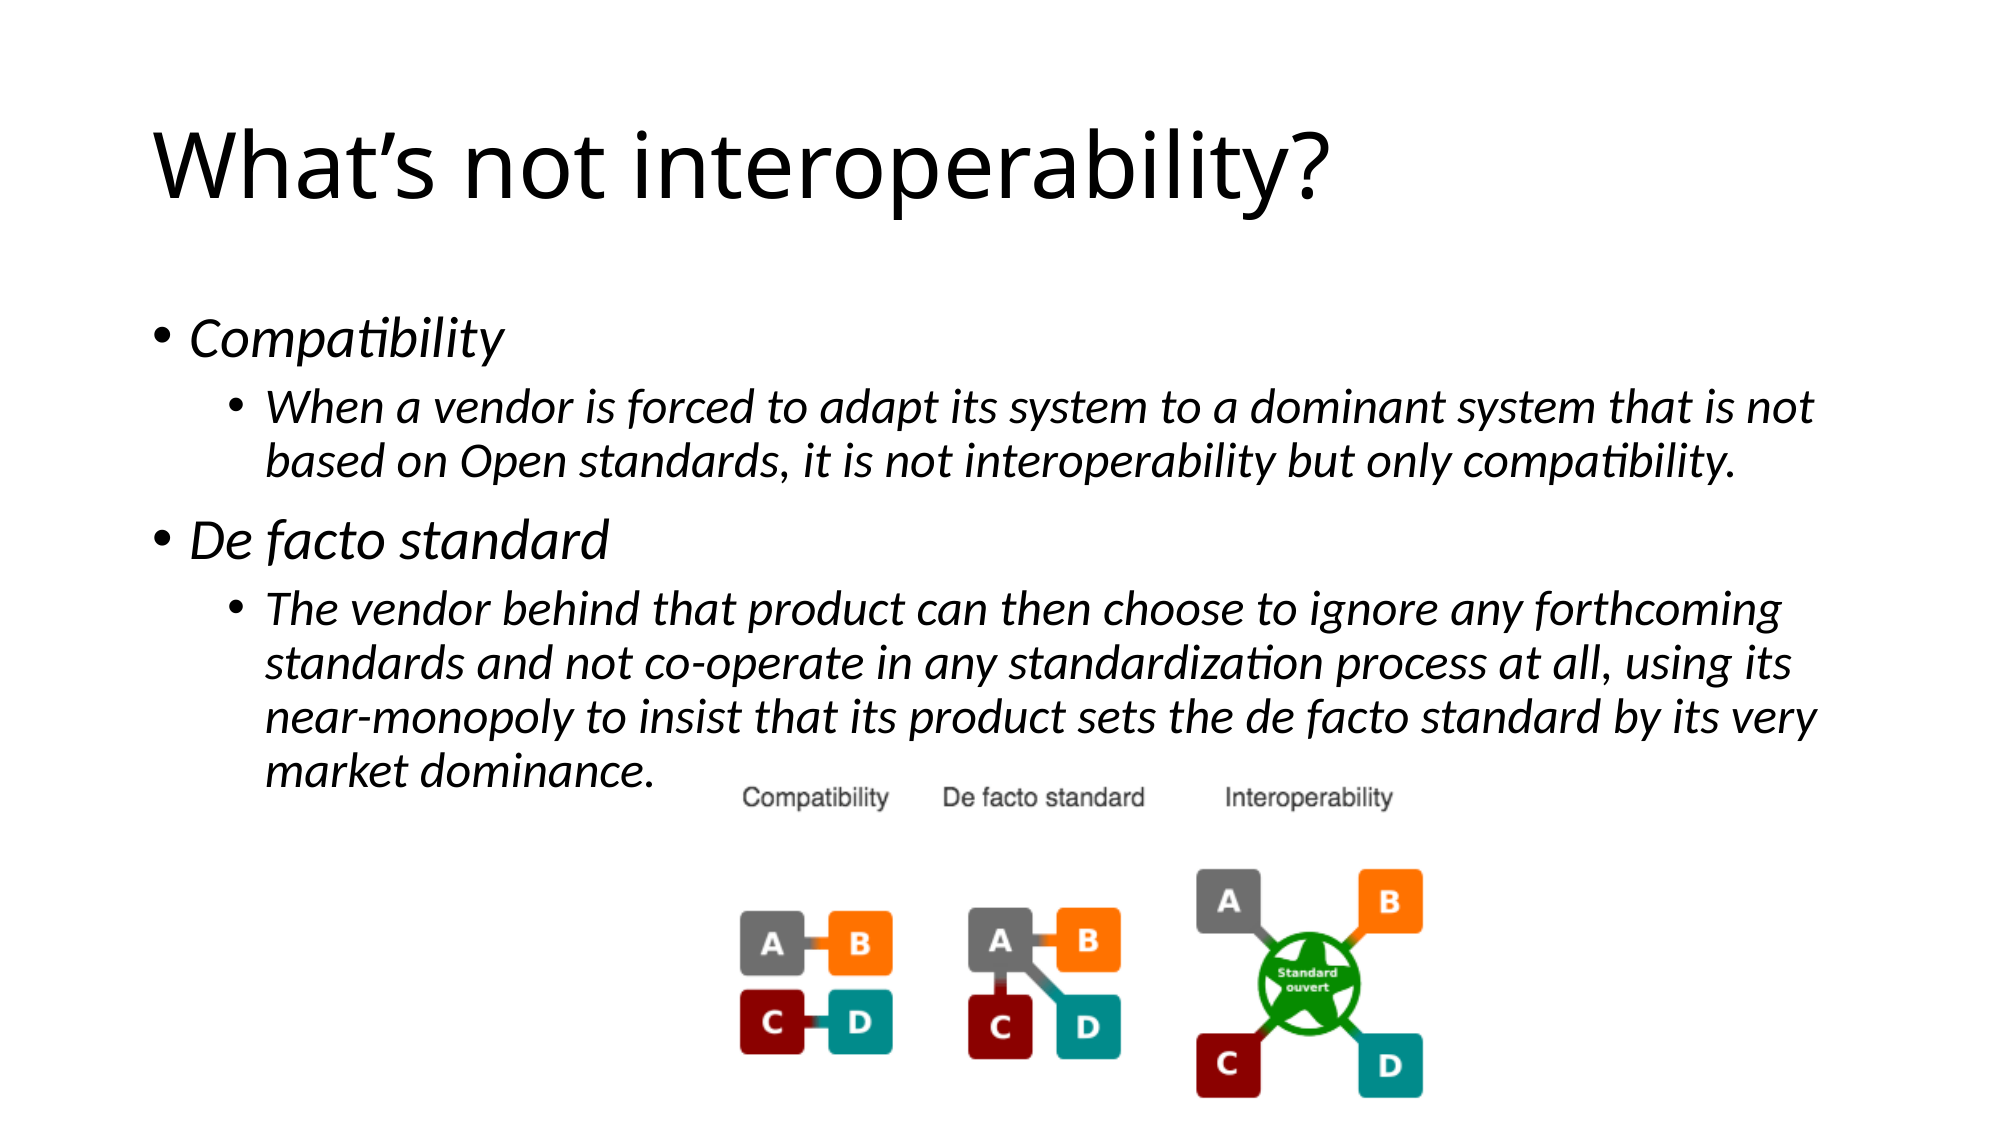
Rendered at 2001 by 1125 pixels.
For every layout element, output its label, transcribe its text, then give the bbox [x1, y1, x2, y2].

picture [697, 755, 1465, 1111]
title What’s not interoperability? [137, 59, 1863, 278]
list Compatibility When a vendor is forced to adapt its system to a dominant system that is not based on Open standards, it is not interoperability but only compatibility. De facto standard The vendor behind that product can then choose to ignore any forthcoming standards and not co-operate in any standardization process at all, using its near-monopoly to insist that its product sets the de facto standard by its very market dominance. [137, 299, 1863, 1014]
